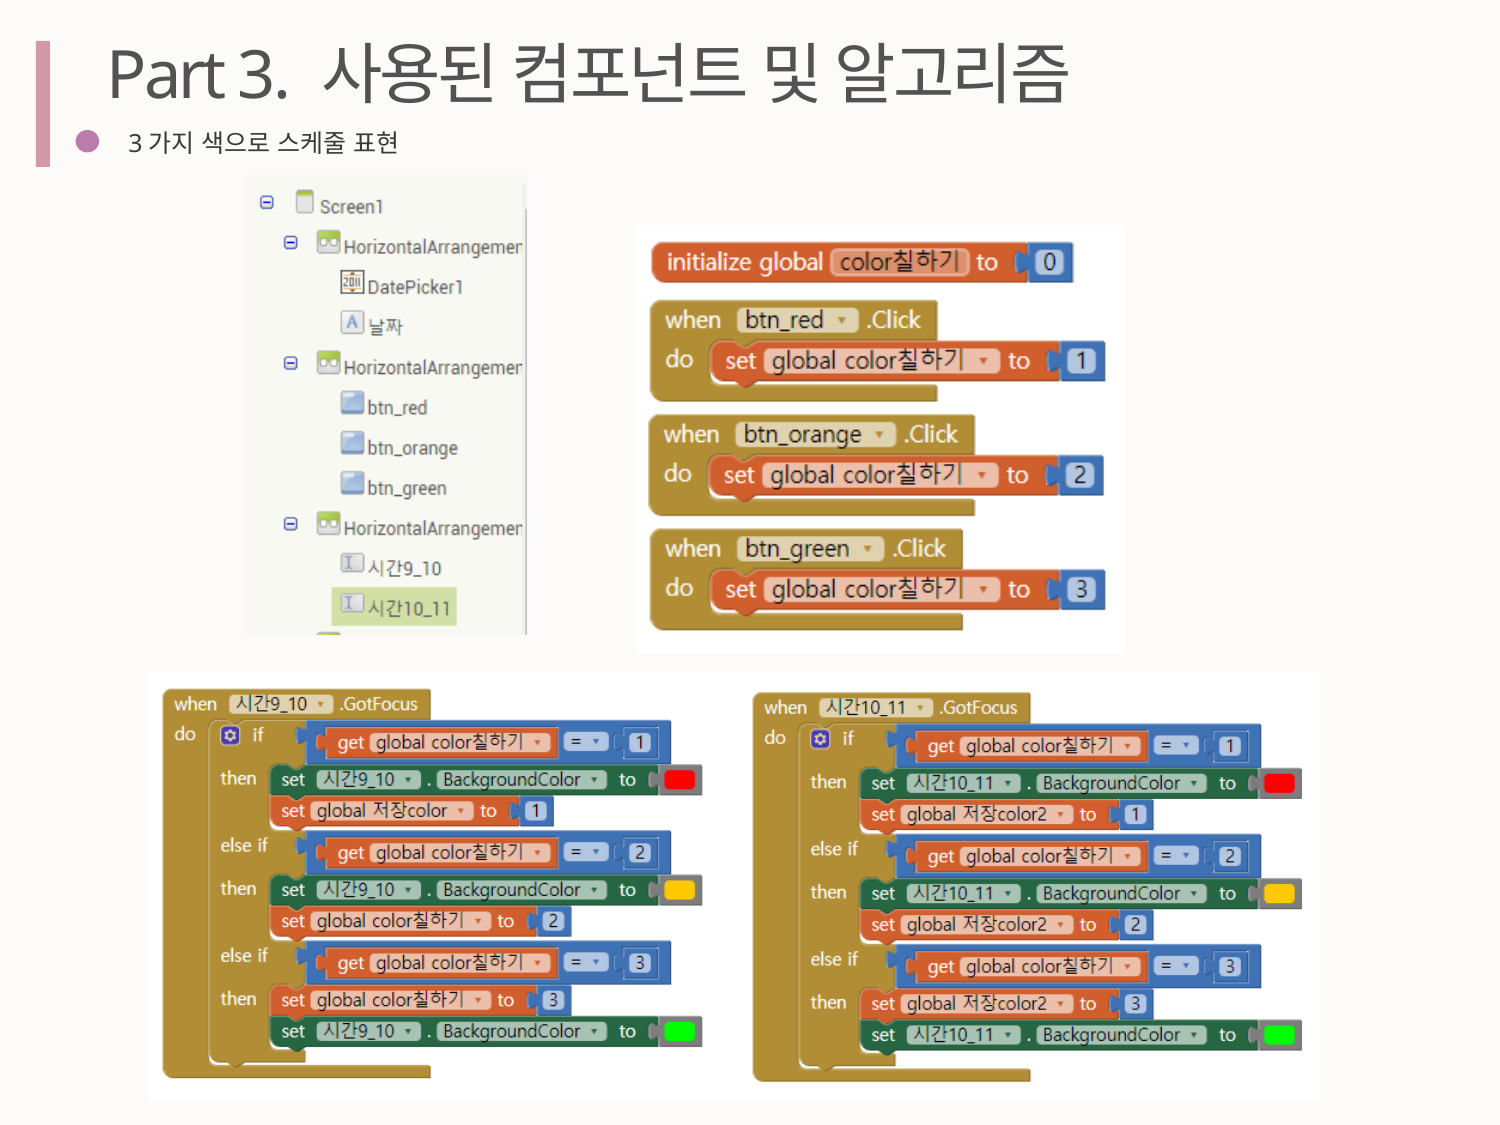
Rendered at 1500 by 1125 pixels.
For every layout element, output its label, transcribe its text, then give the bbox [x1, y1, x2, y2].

text_box [74, 128, 101, 154]
text_box Part 3. 사용된 컴포넌트 및 알고리즘 [92, 24, 1087, 120]
title 3가지 색으로 스케줄 표현 [113, 103, 590, 185]
picture [636, 225, 1126, 654]
text_box [35, 40, 51, 168]
picture [244, 175, 527, 635]
picture [147, 672, 1320, 1101]
